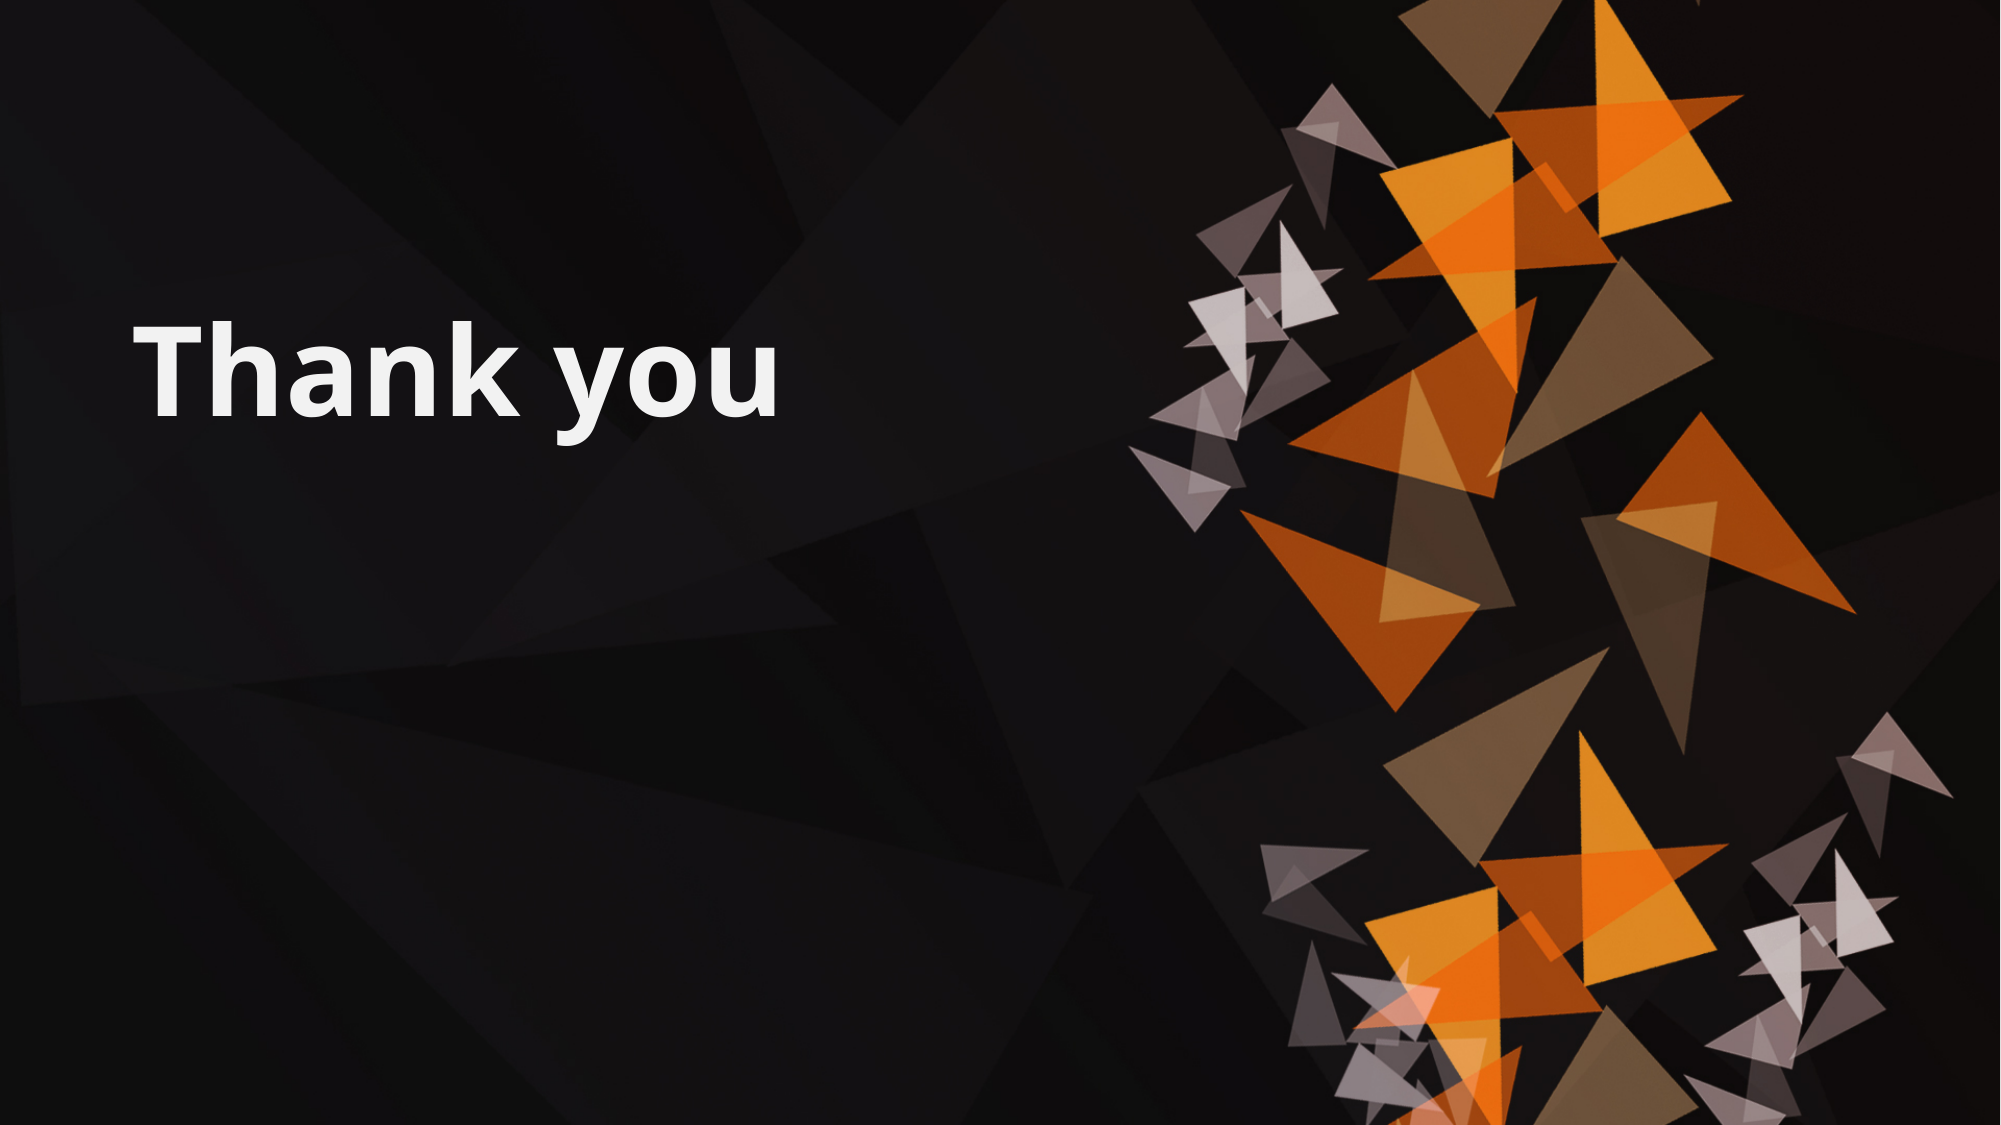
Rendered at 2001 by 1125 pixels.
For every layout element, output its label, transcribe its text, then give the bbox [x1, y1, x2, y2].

title Thank you [116, 89, 1617, 482]
picture [0, 0, 2001, 1125]
